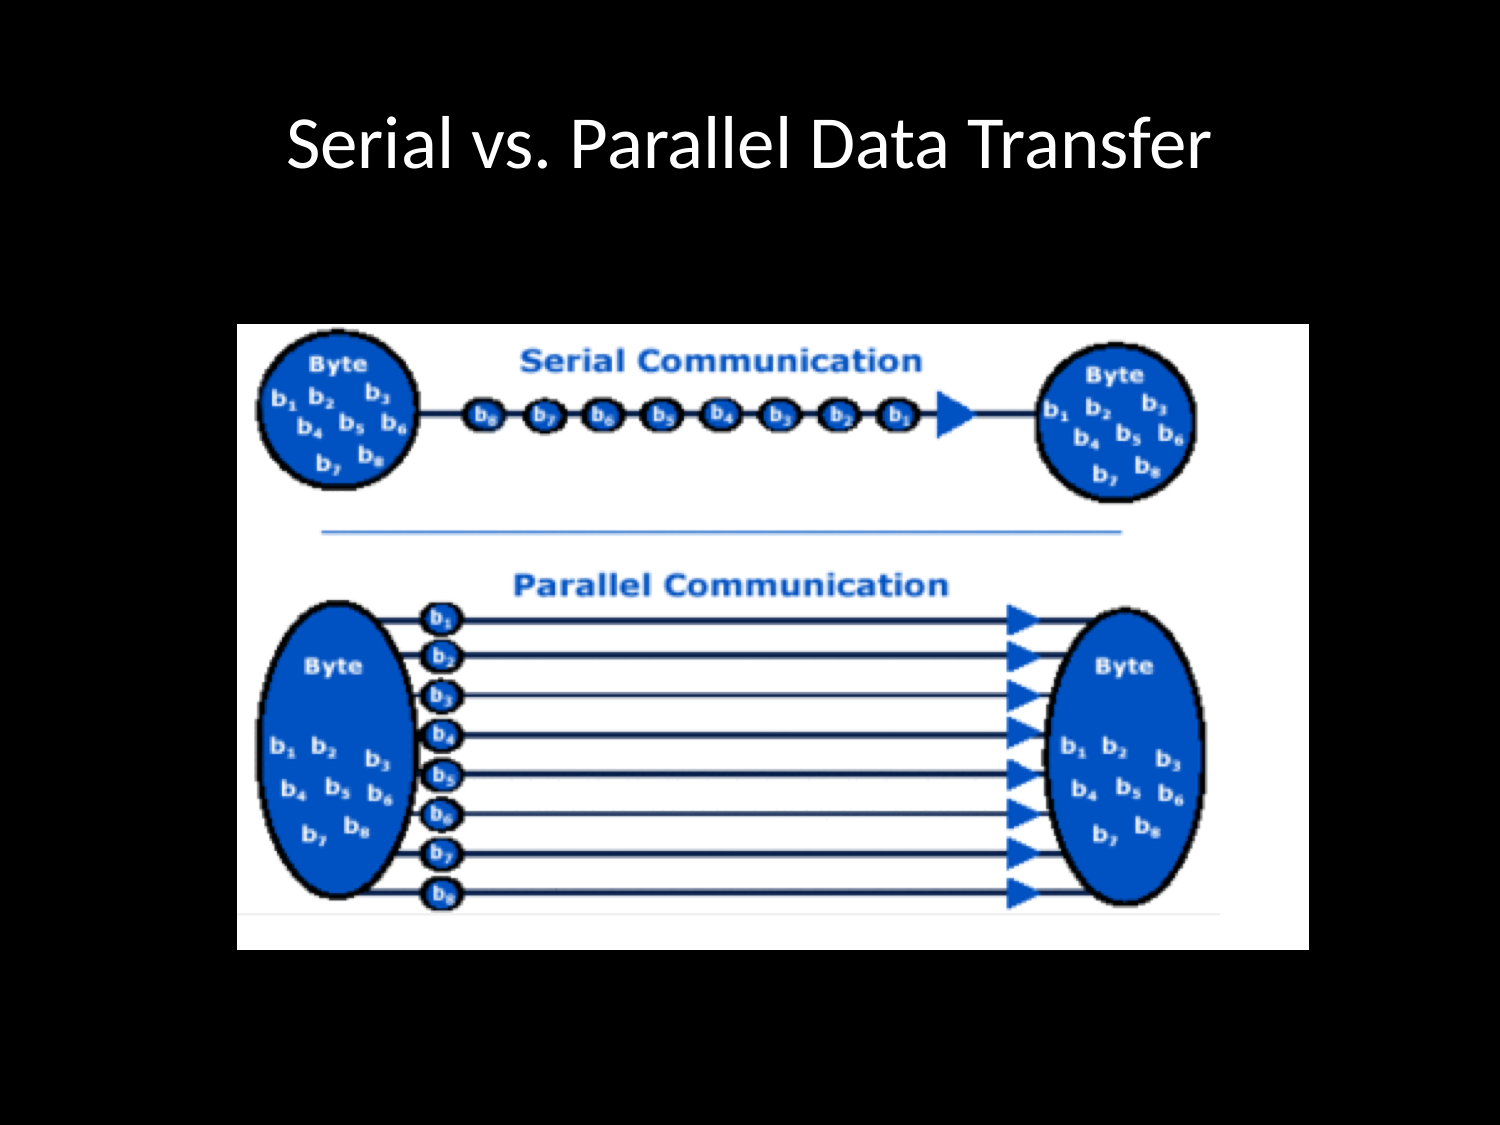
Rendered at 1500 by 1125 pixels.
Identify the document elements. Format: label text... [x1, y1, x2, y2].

title Serial vs. Parallel Data Transfer [75, 45, 1425, 233]
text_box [237, 324, 1310, 951]
